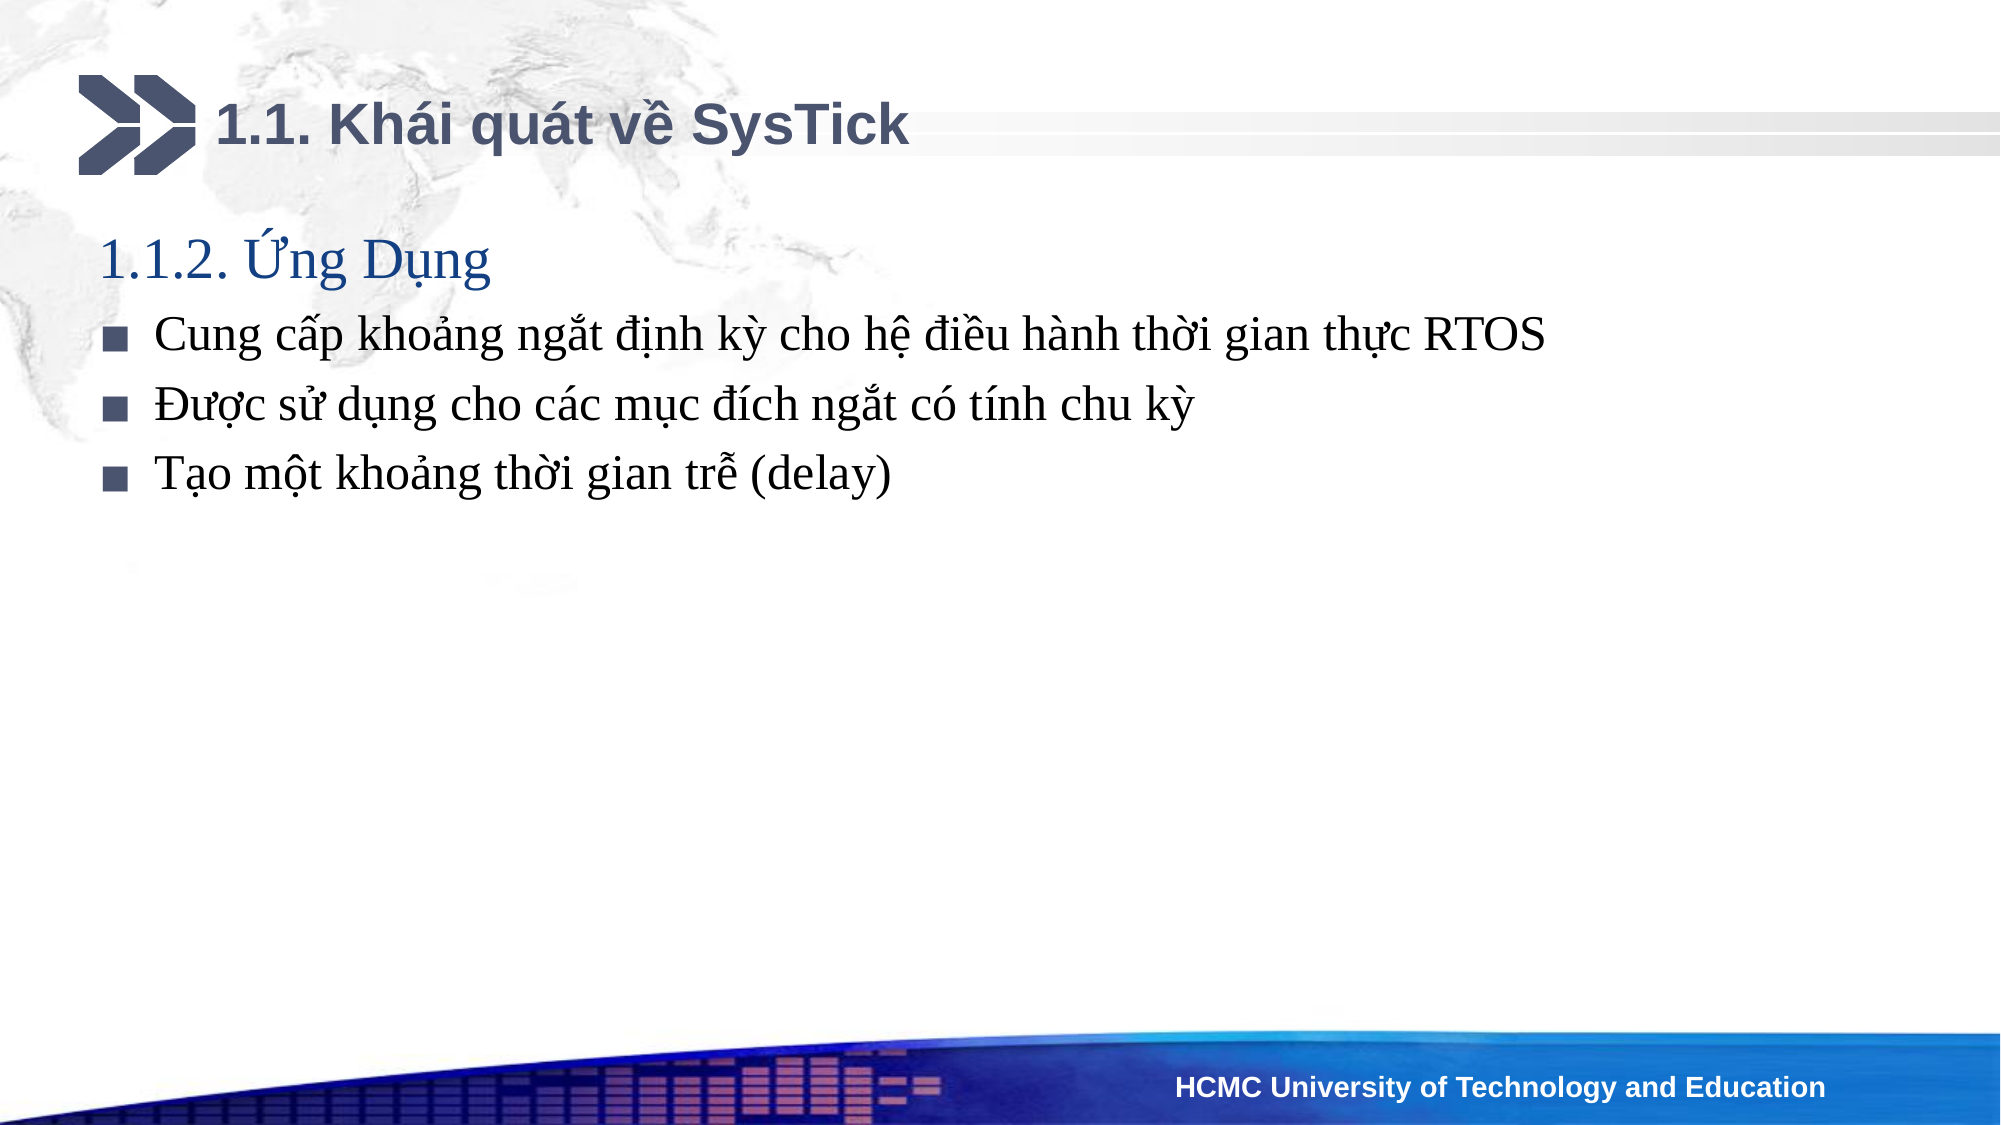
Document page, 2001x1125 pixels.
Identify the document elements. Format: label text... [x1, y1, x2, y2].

picture [0, 0, 2001, 1125]
title 1.1. Khái quát về SysTick [200, 75, 1850, 168]
list 1.1.2. Ứng Dụng Cung cấp khoảng ngắt định kỳ cho hệ điều hành thời gian thực RTOS Được sử dụng cho các mục đích ngắt có tính chu kỳ Tạo một khoảng thời gian trễ (delay) [83, 212, 1900, 988]
